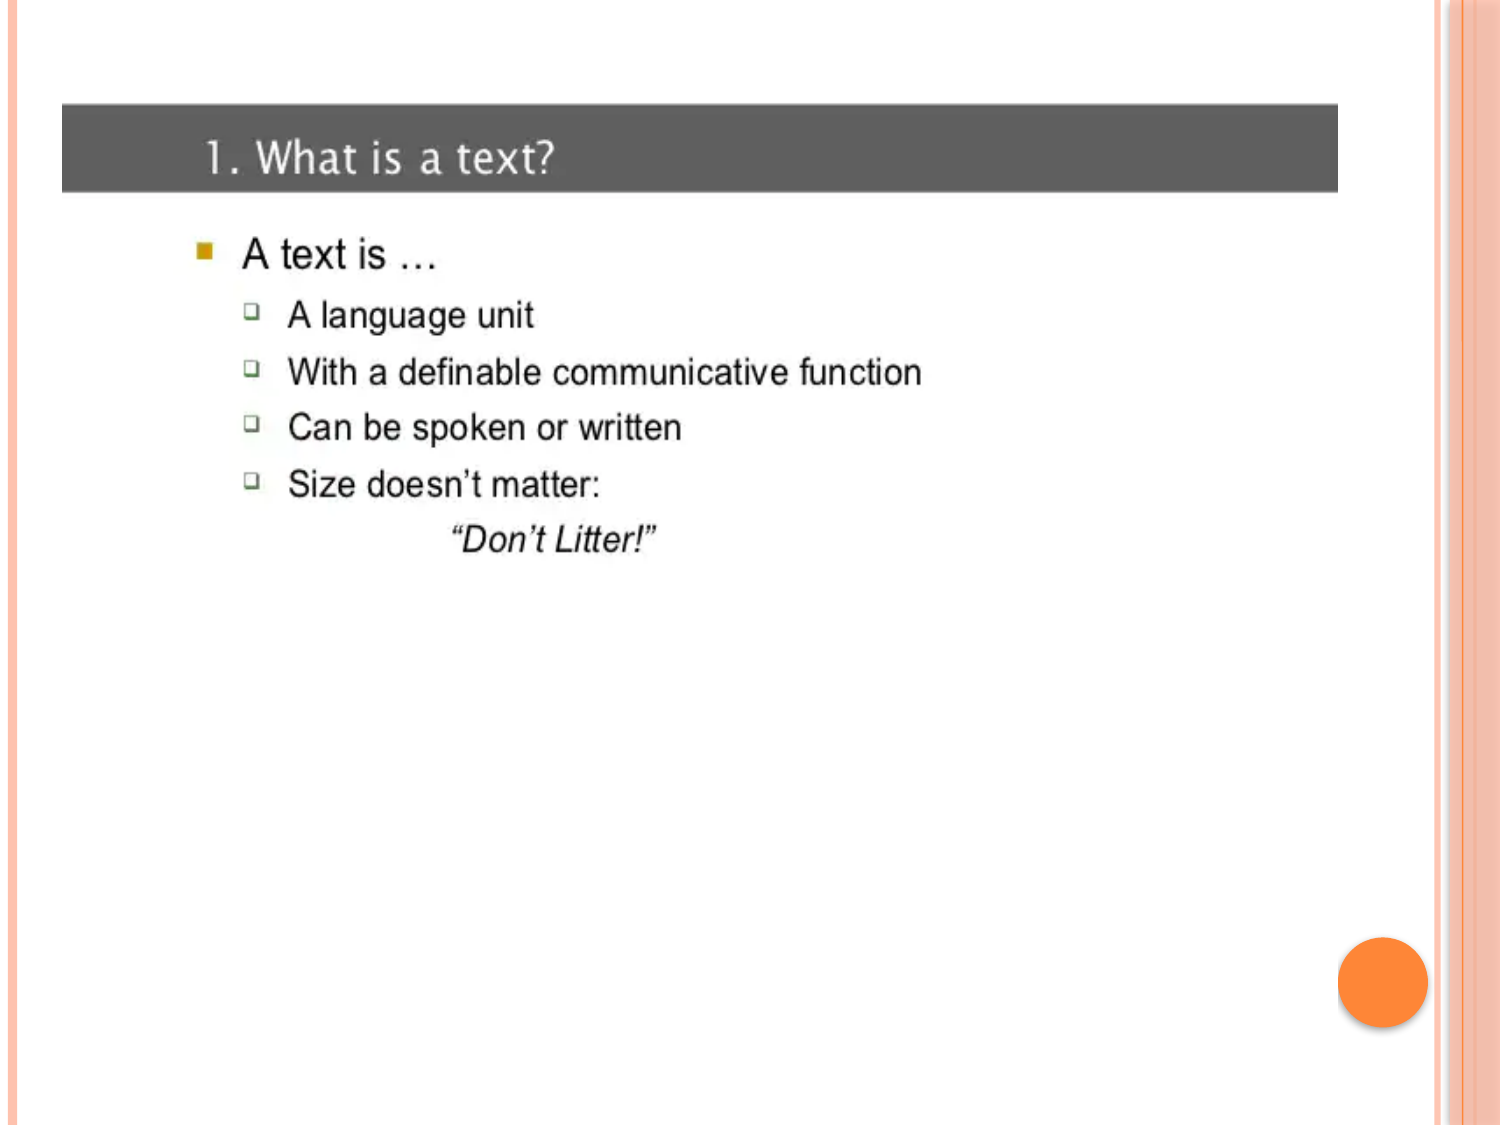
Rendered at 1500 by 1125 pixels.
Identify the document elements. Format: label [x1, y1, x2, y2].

list [61, 24, 1338, 1063]
